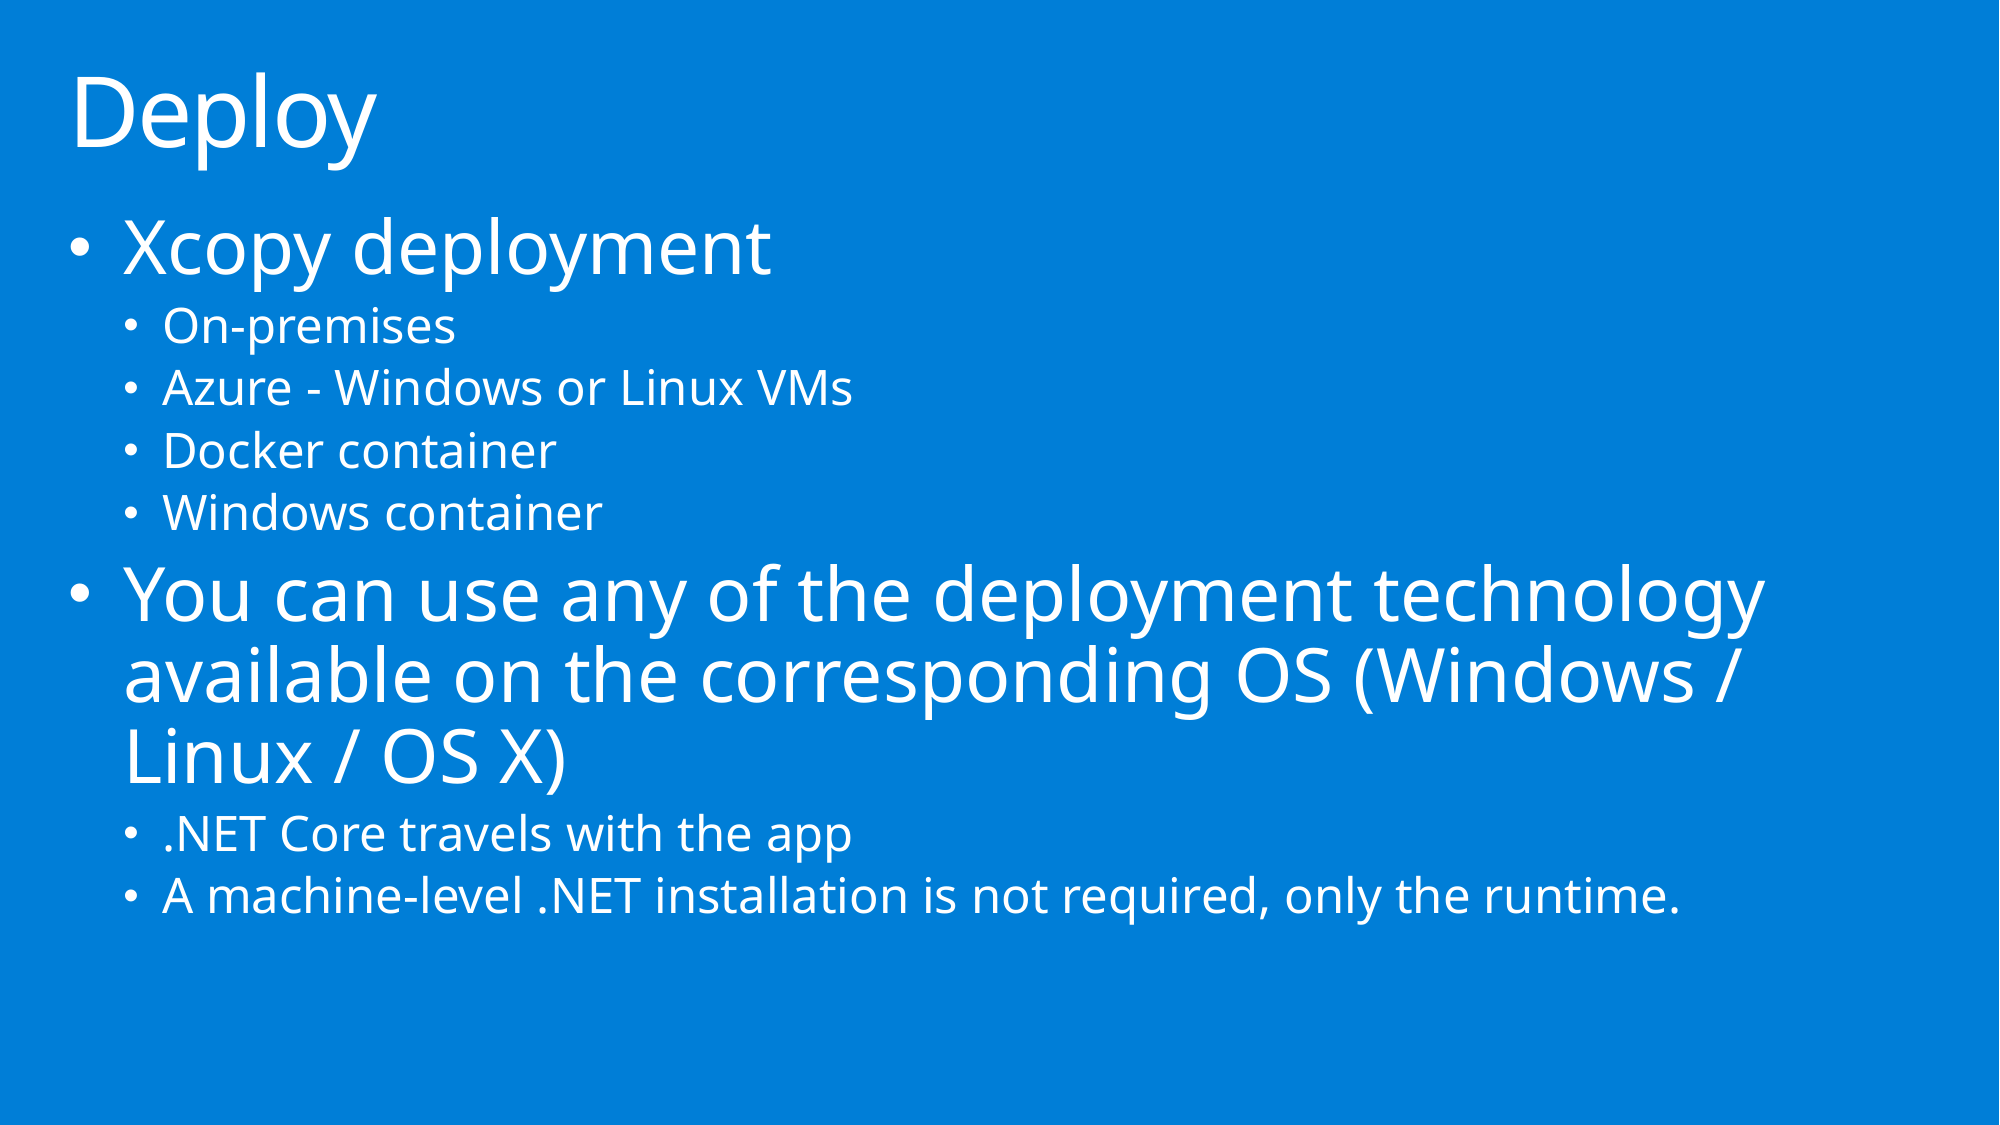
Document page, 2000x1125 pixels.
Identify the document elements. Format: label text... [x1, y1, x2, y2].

list Xcopy deployment On-premises Azure - Windows or Linux VMs Docker container Windows container You can use any of the deployment technology available on the corresponding OS (Windows / Linux / OS X) .NET Core travels with the app A machine-level .NET installation is not required, only the runtime. [44, 196, 1956, 881]
title Deploy [44, 47, 1956, 196]
